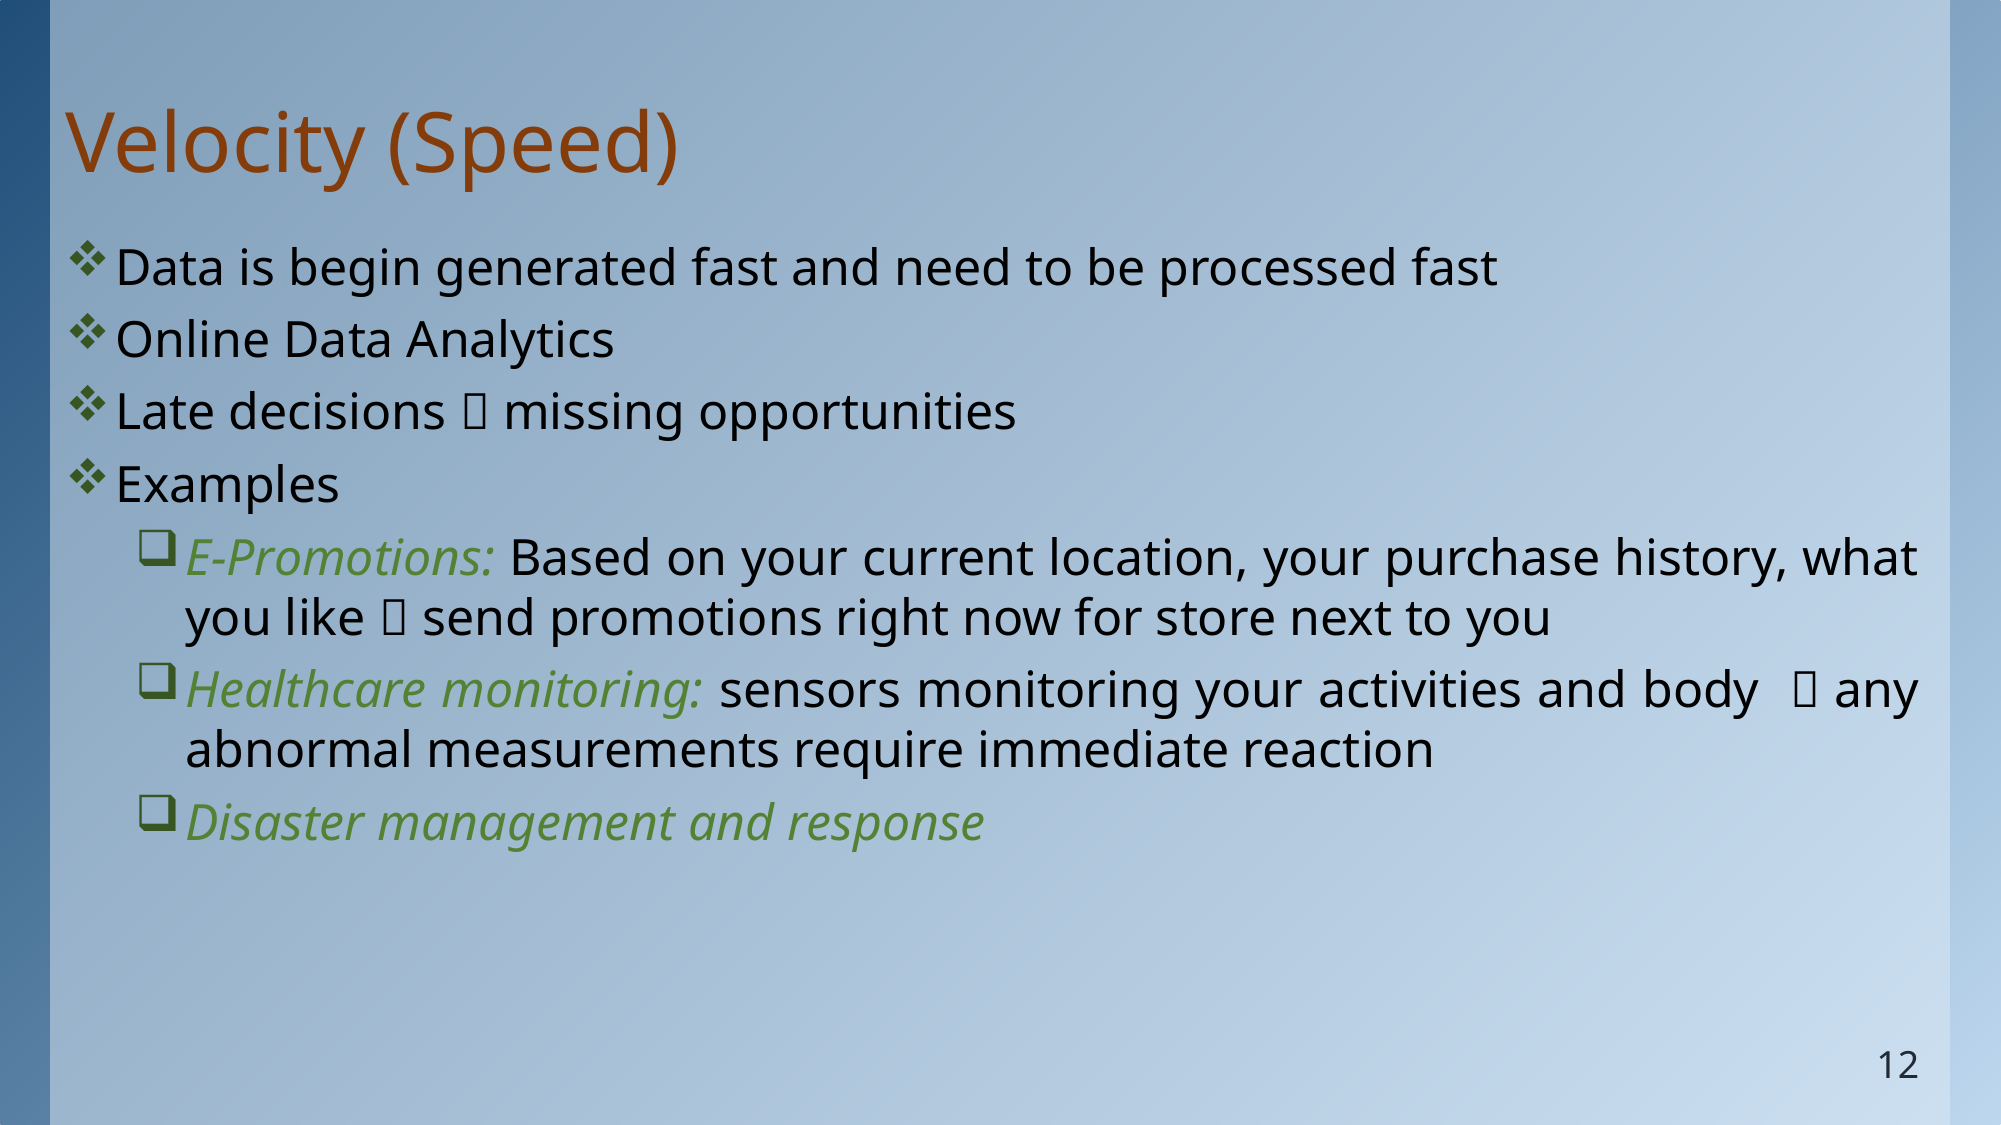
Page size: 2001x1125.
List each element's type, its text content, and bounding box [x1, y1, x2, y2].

title Velocity (Speed) [45, 12, 1940, 200]
list Data is begin generated fast and need to be processed fast Online Data Analytics Late decisions  missing opportunities Examples E-Promotions: Based on your current location, your purchase history, what you like  send promotions right now for store next to you Healthcare monitoring: sensors monitoring your activities and body  any abnormal measurements require immediate reaction Disaster management and response [45, 224, 1940, 1025]
slide_number 12 [1757, 1050, 1940, 1103]
